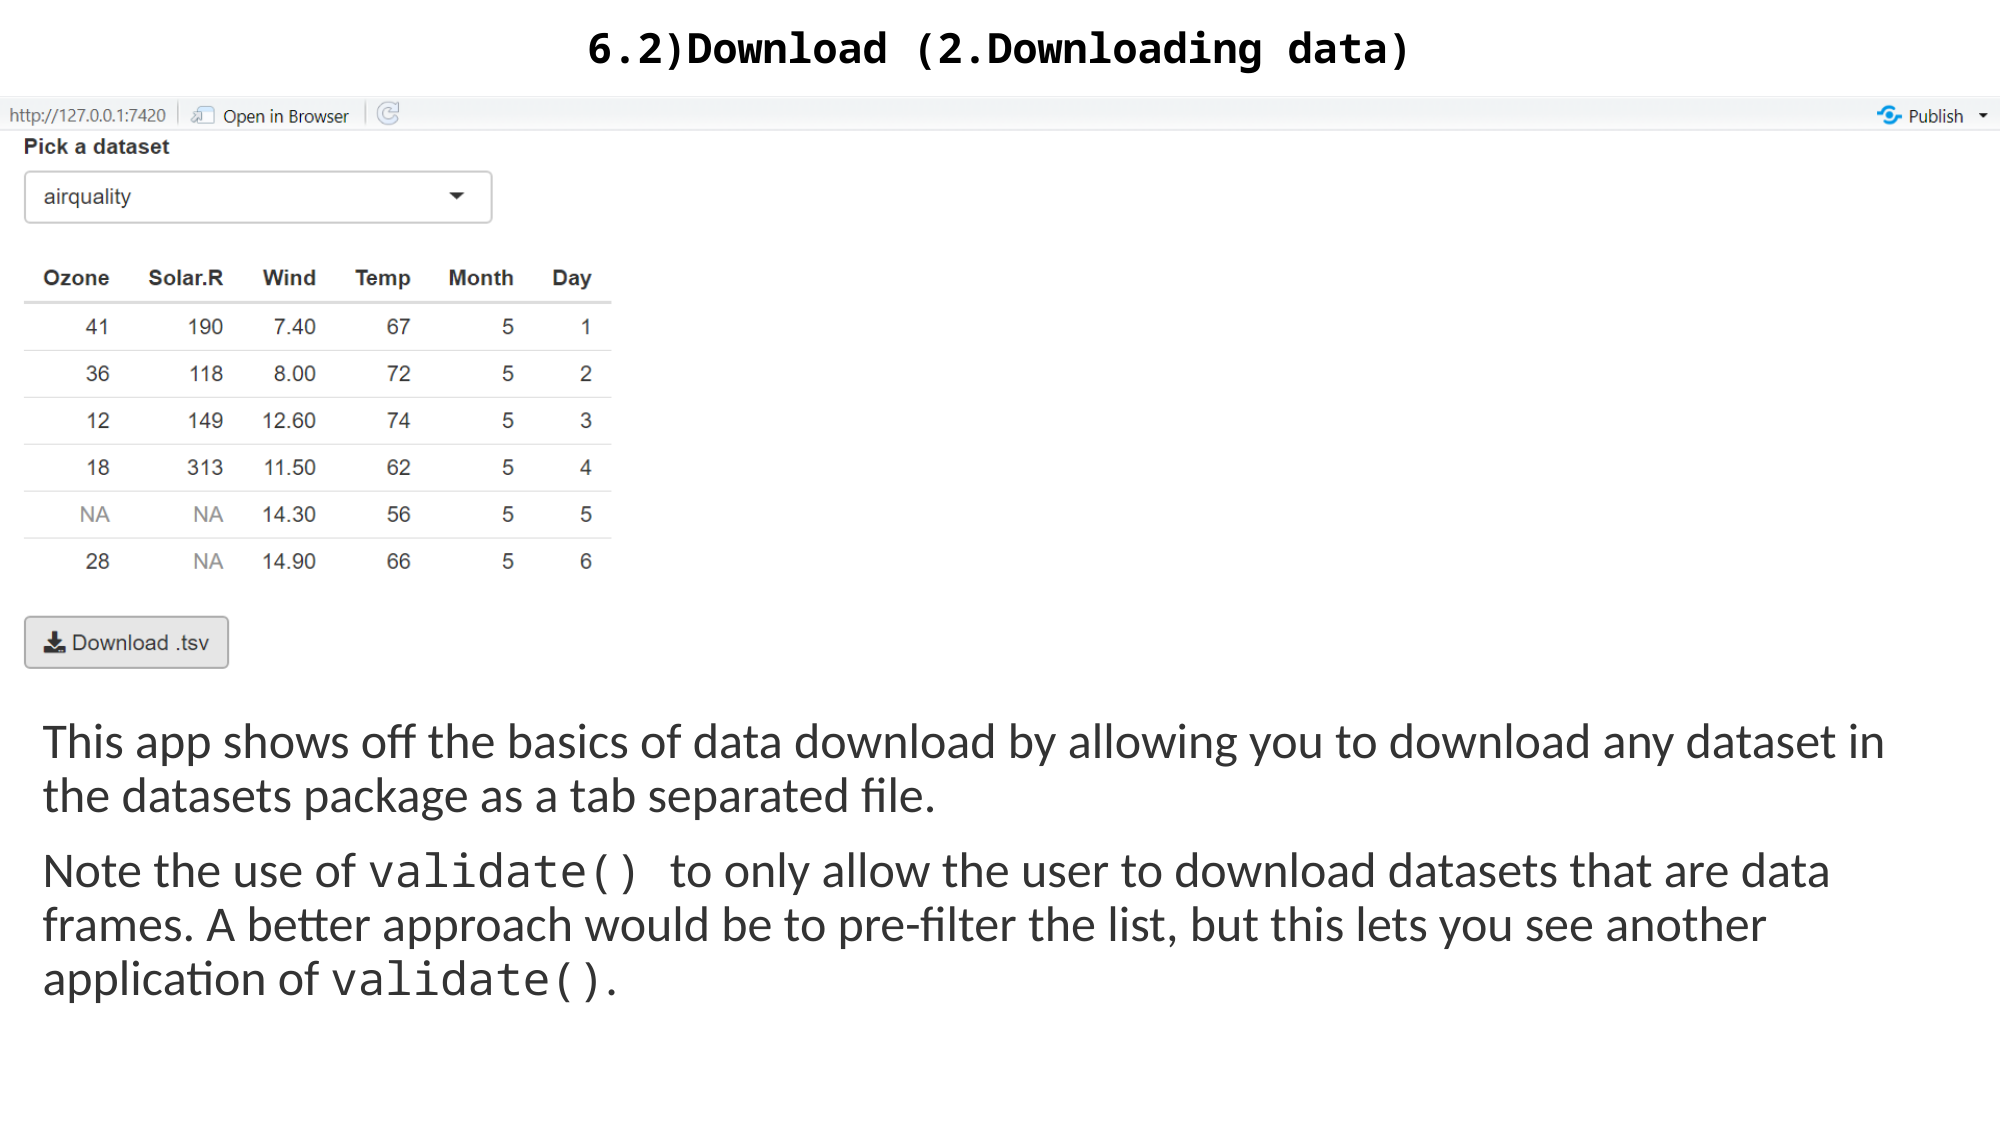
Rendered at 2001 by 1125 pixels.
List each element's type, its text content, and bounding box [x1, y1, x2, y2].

picture [0, 96, 2000, 678]
title 6.2)Download (2.Downloading data) [0, 3, 2000, 96]
text_box This app shows off the basics of data download by allowing you to download any dataset in the datasets package as a tab separated file. Note the use of validate() to only allow the user to download datasets that are data frames. A better approach would be to pre-filter the list, but this lets you see another application of validate(). [27, 707, 1973, 1122]
